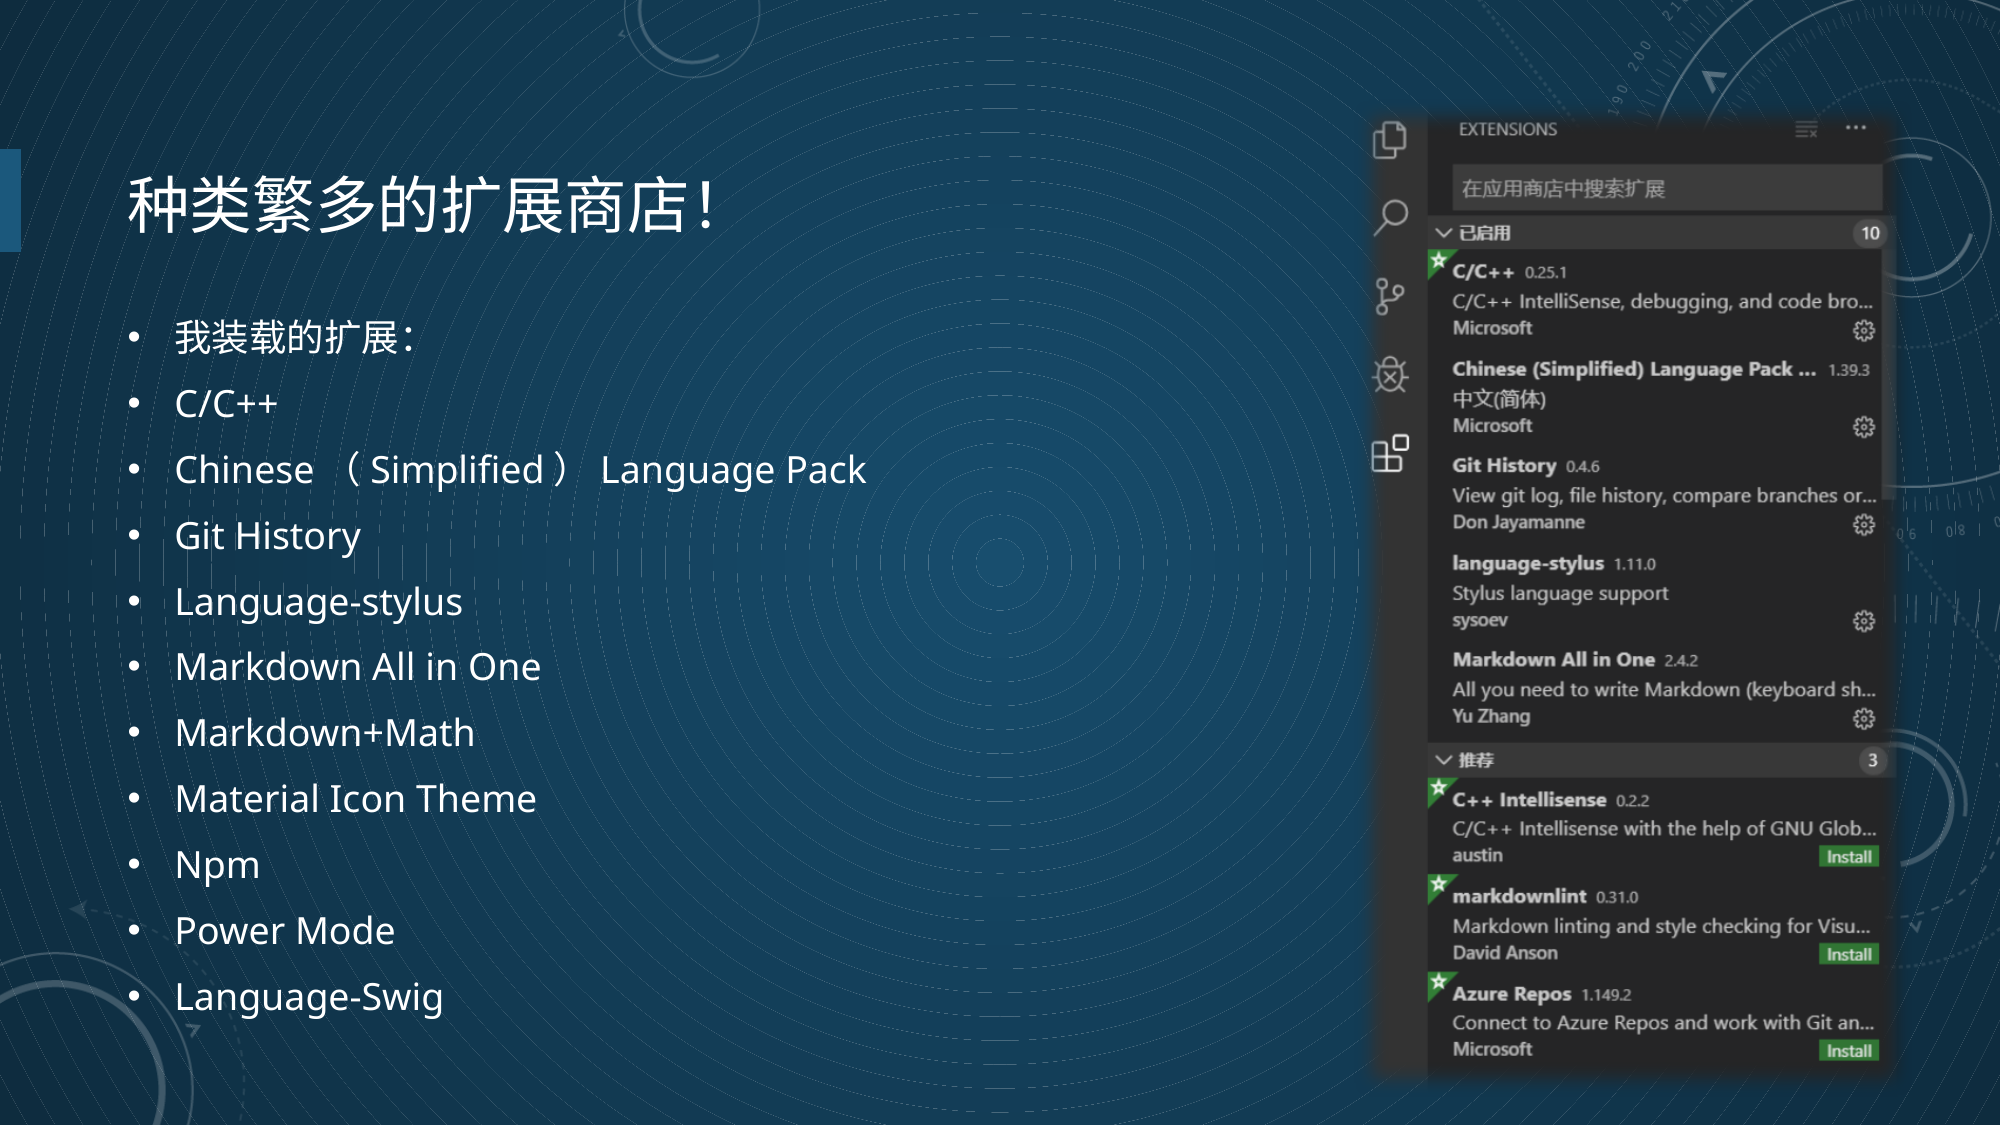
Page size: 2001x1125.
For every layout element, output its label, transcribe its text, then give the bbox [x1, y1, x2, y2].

title 种类繁多的扩展商店！ [112, 99, 1354, 306]
picture [0, 0, 2000, 1125]
list 我装载的扩展： C/C++ Chinese（Simplified）Language Pack Git History Language-stylus Markdown All in One Markdown+Math Material Icon Theme Npm Power Mode Language-Swig [112, 306, 1348, 1097]
